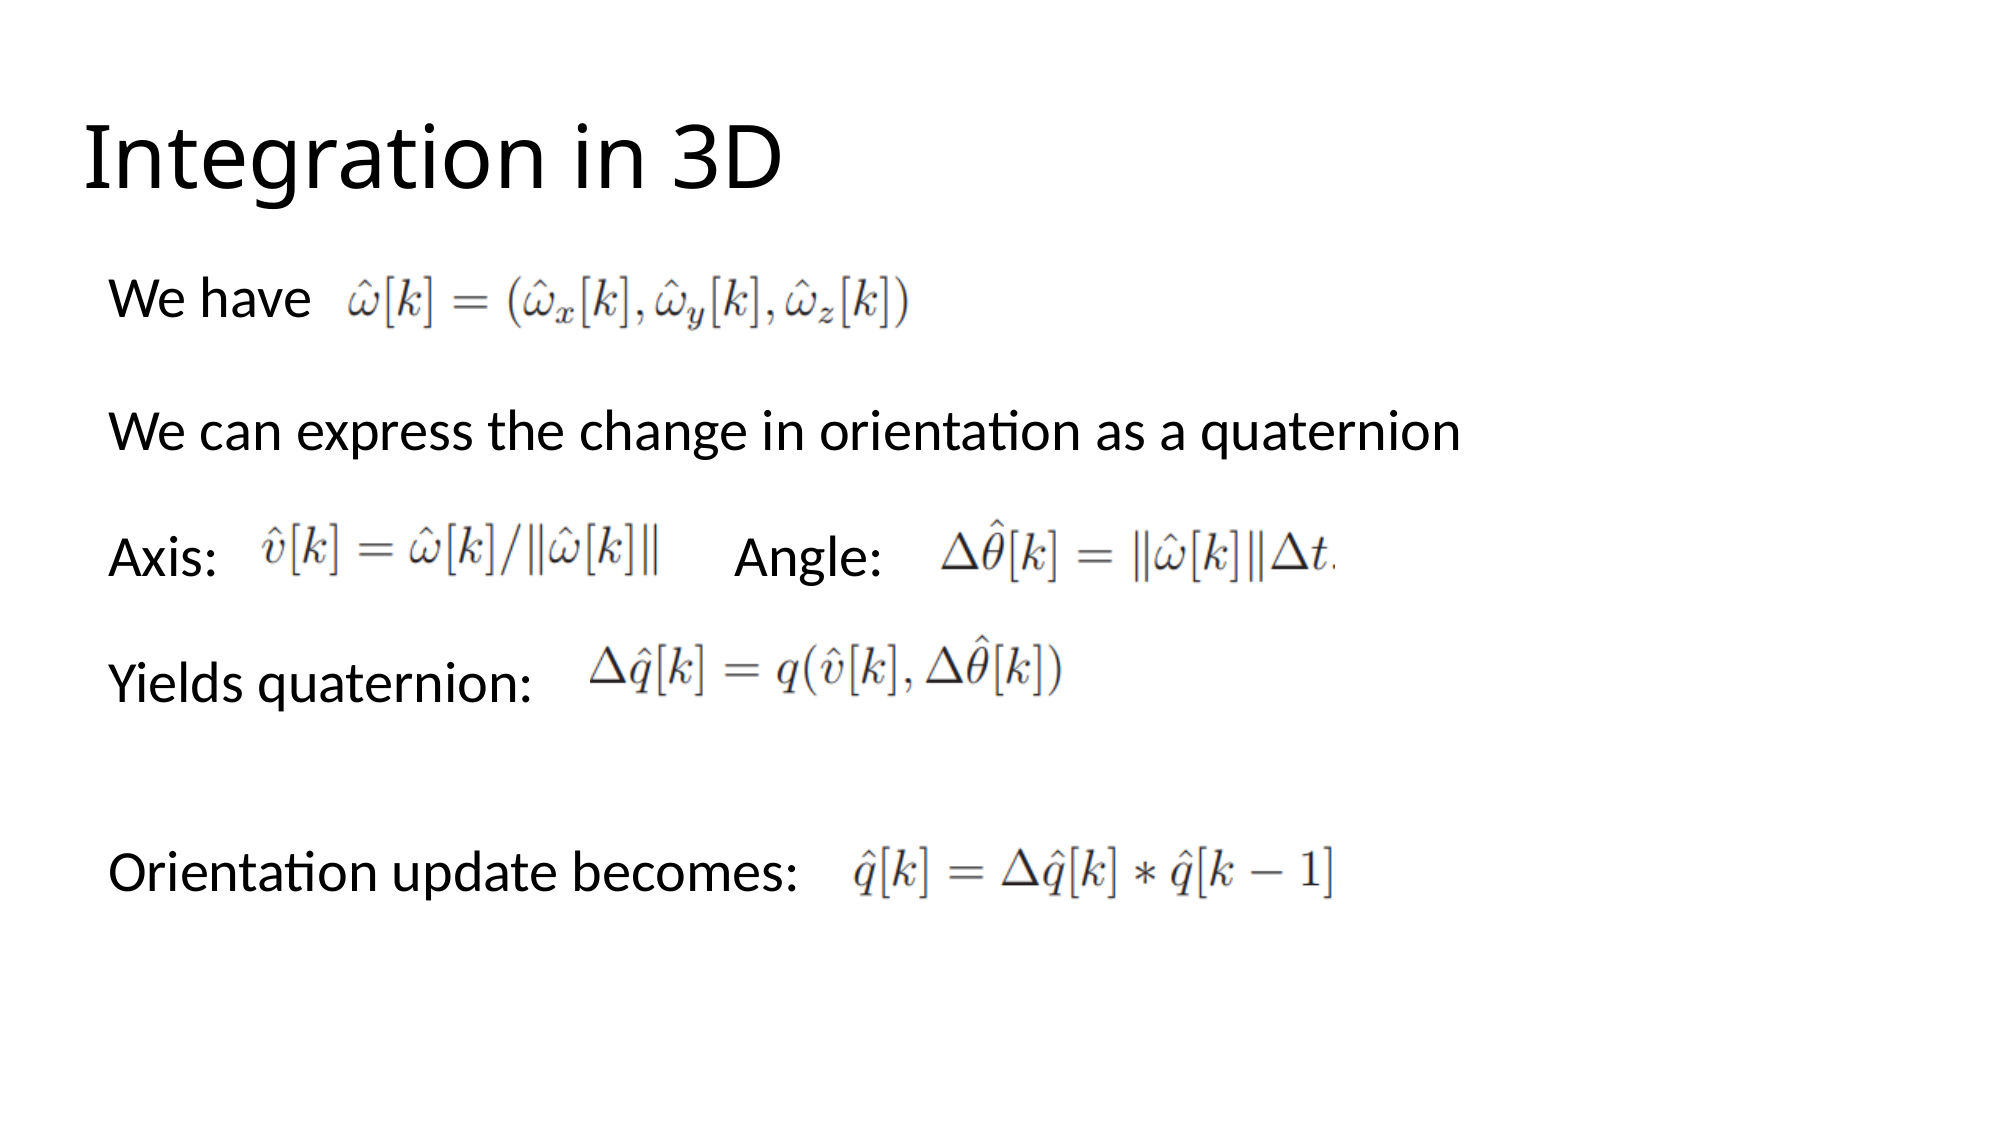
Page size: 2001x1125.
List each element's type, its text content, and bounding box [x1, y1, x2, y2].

picture [829, 810, 1341, 936]
picture [245, 512, 666, 596]
list We have We can express the change in orientation as a quaternion Axis: Angle: Yields quaternion: Orientation update becomes: [68, 252, 1932, 1000]
picture [333, 260, 924, 358]
picture [590, 611, 1068, 724]
picture [932, 495, 1335, 609]
title Integration in 3D [68, 97, 1932, 223]
